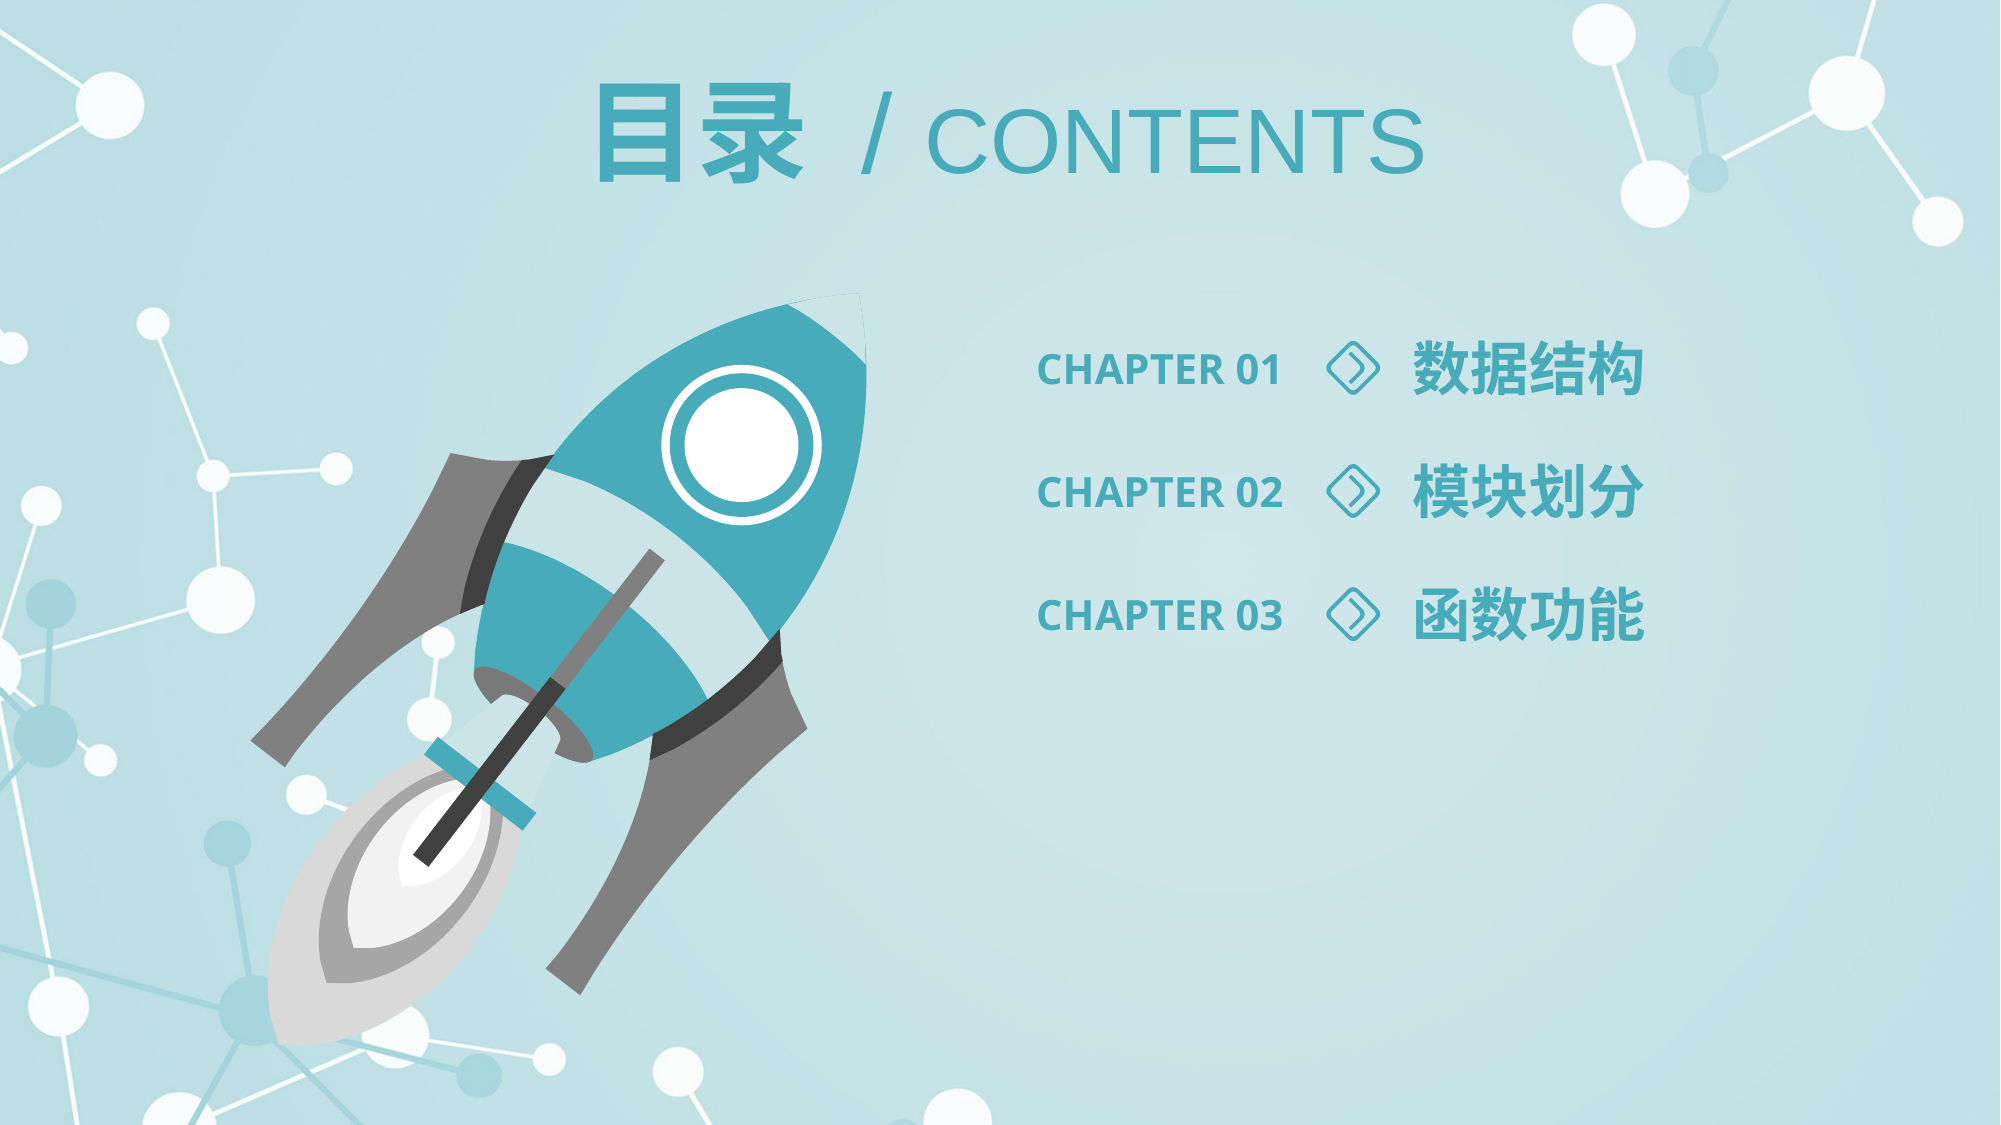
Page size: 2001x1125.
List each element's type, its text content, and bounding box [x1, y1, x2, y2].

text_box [1332, 592, 1375, 636]
text_box CHAPTER 01 [1021, 335, 1299, 401]
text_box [1332, 346, 1375, 389]
text_box CHAPTER 02 [1021, 458, 1299, 524]
text_box 目录 / CONTENTS [494, 53, 1519, 203]
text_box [288, 241, 914, 1072]
text_box CHAPTER 03 [1021, 581, 1299, 647]
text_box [1332, 469, 1375, 513]
picture [0, 0, 2001, 1125]
text_box 函数功能 [1398, 571, 1745, 656]
text_box 模块划分 [1398, 448, 1745, 533]
text_box 数据结构 [1398, 325, 1745, 410]
